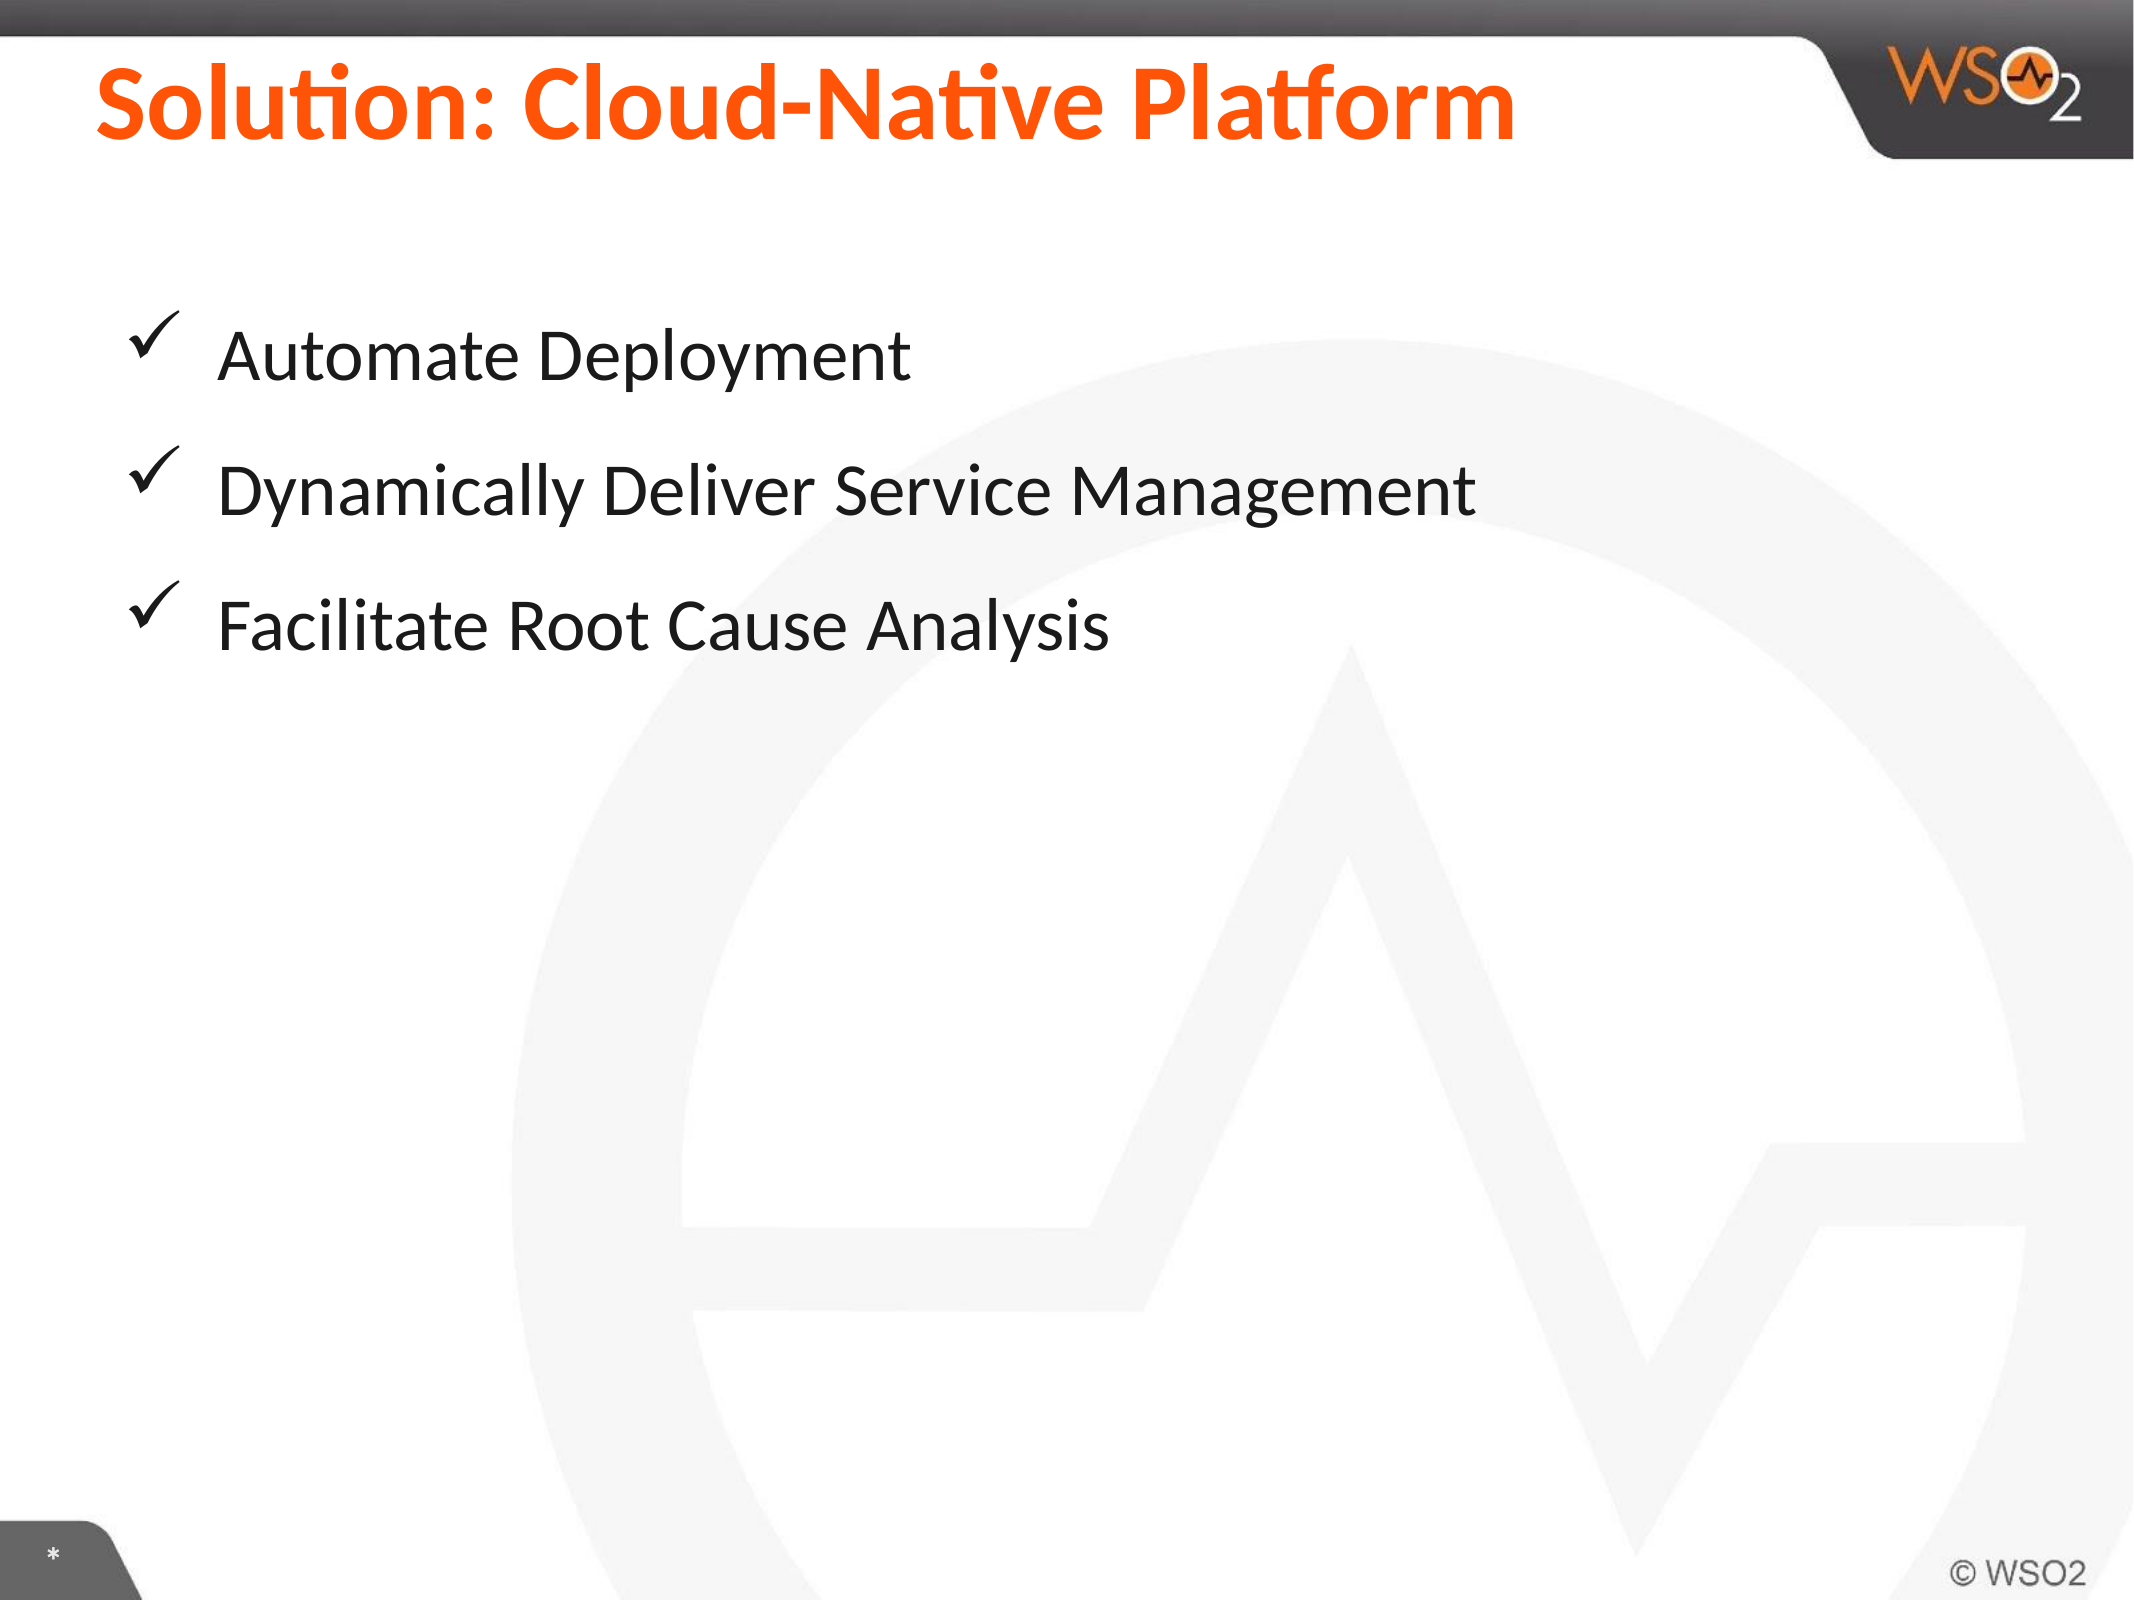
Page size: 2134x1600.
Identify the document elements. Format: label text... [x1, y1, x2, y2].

title Solution: Cloud-Native Platform [87, 14, 1917, 178]
text_box * [25, 1529, 82, 1592]
picture [0, 0, 2134, 1600]
list Automate Deployment Dynamically Deliver Service Management Facilitate Root Cause Analysis [87, 251, 1917, 1530]
